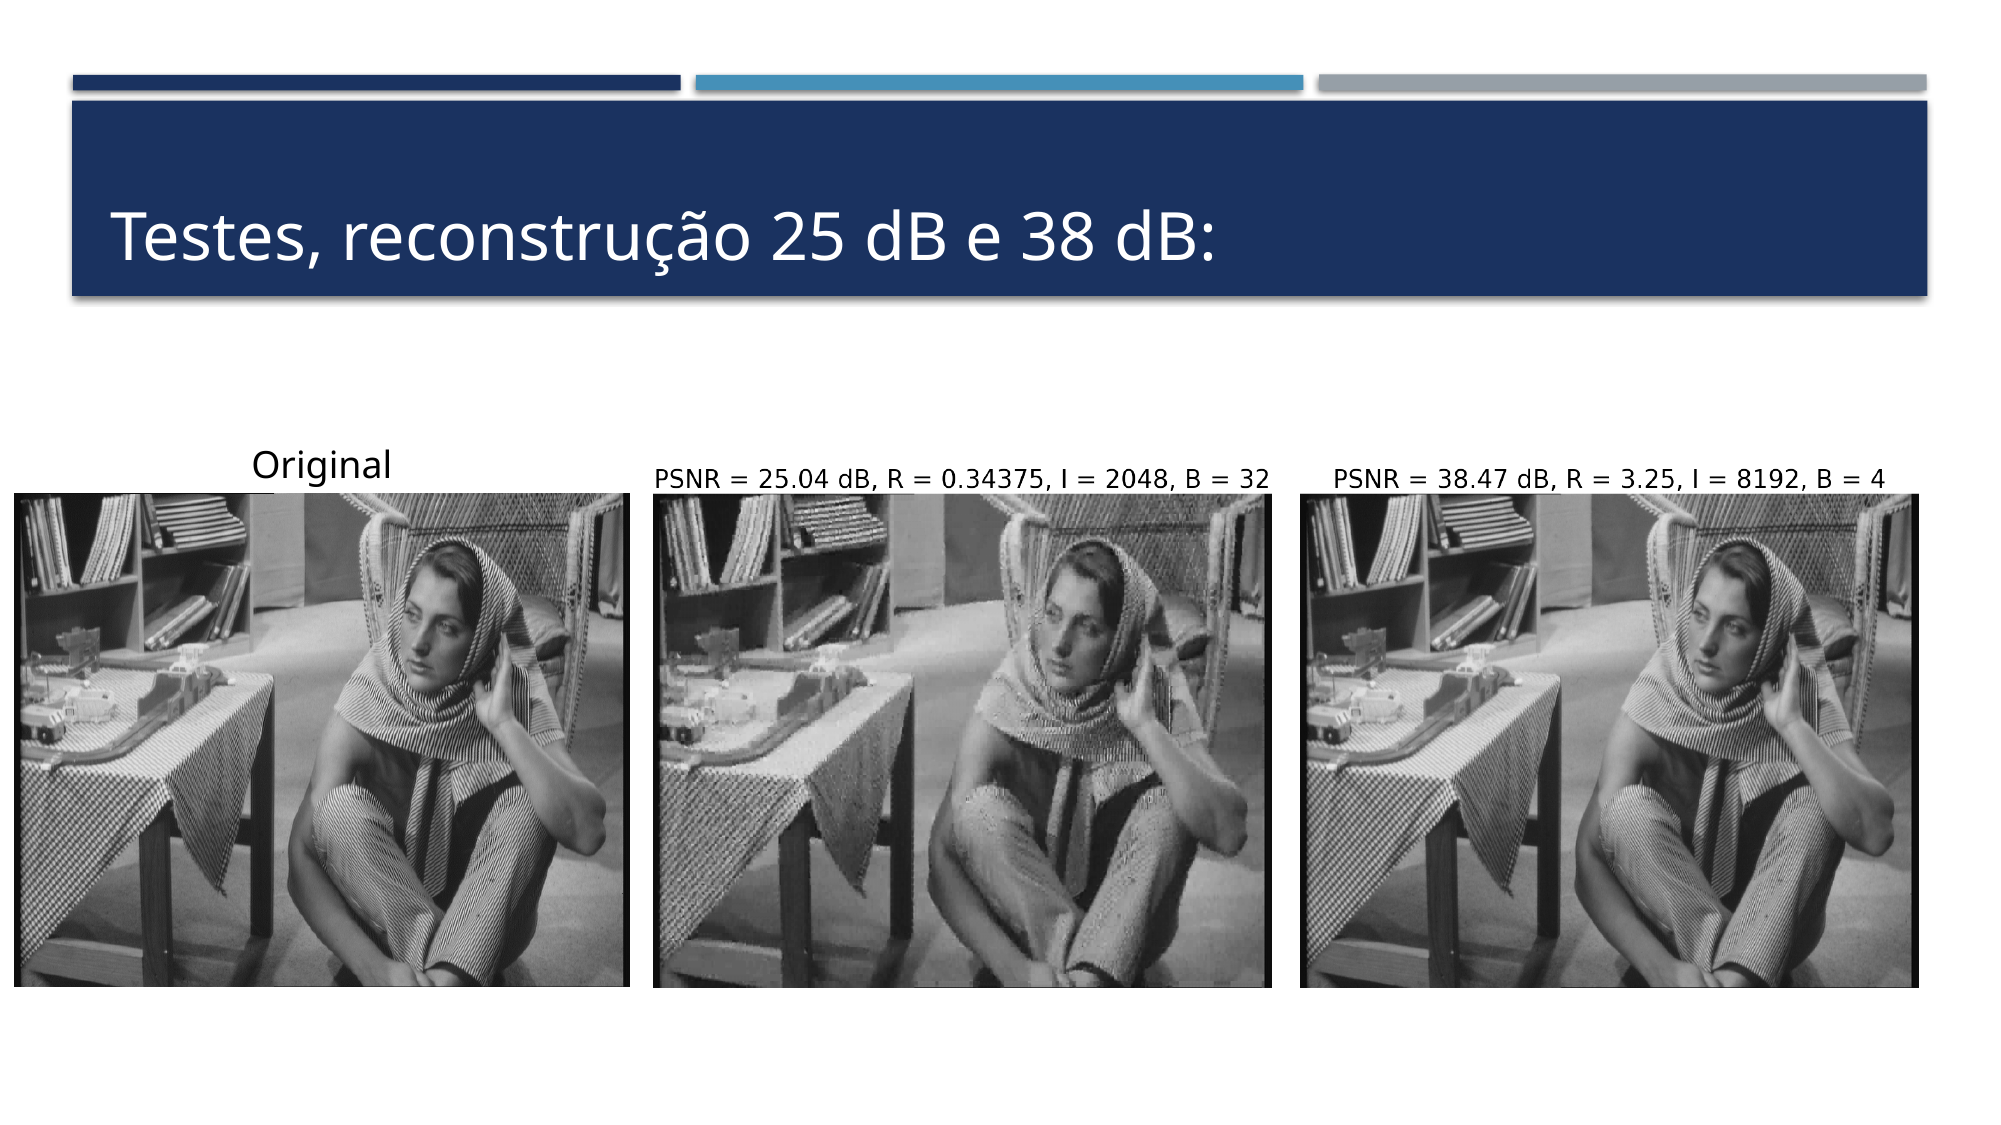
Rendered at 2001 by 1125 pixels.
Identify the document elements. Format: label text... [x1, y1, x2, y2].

picture [646, 424, 1278, 1057]
text_box Original [236, 433, 408, 491]
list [13, 493, 631, 988]
title Testes, reconstrução 25 dB e 38 dB: [95, 115, 1905, 282]
picture [1293, 424, 1925, 1057]
